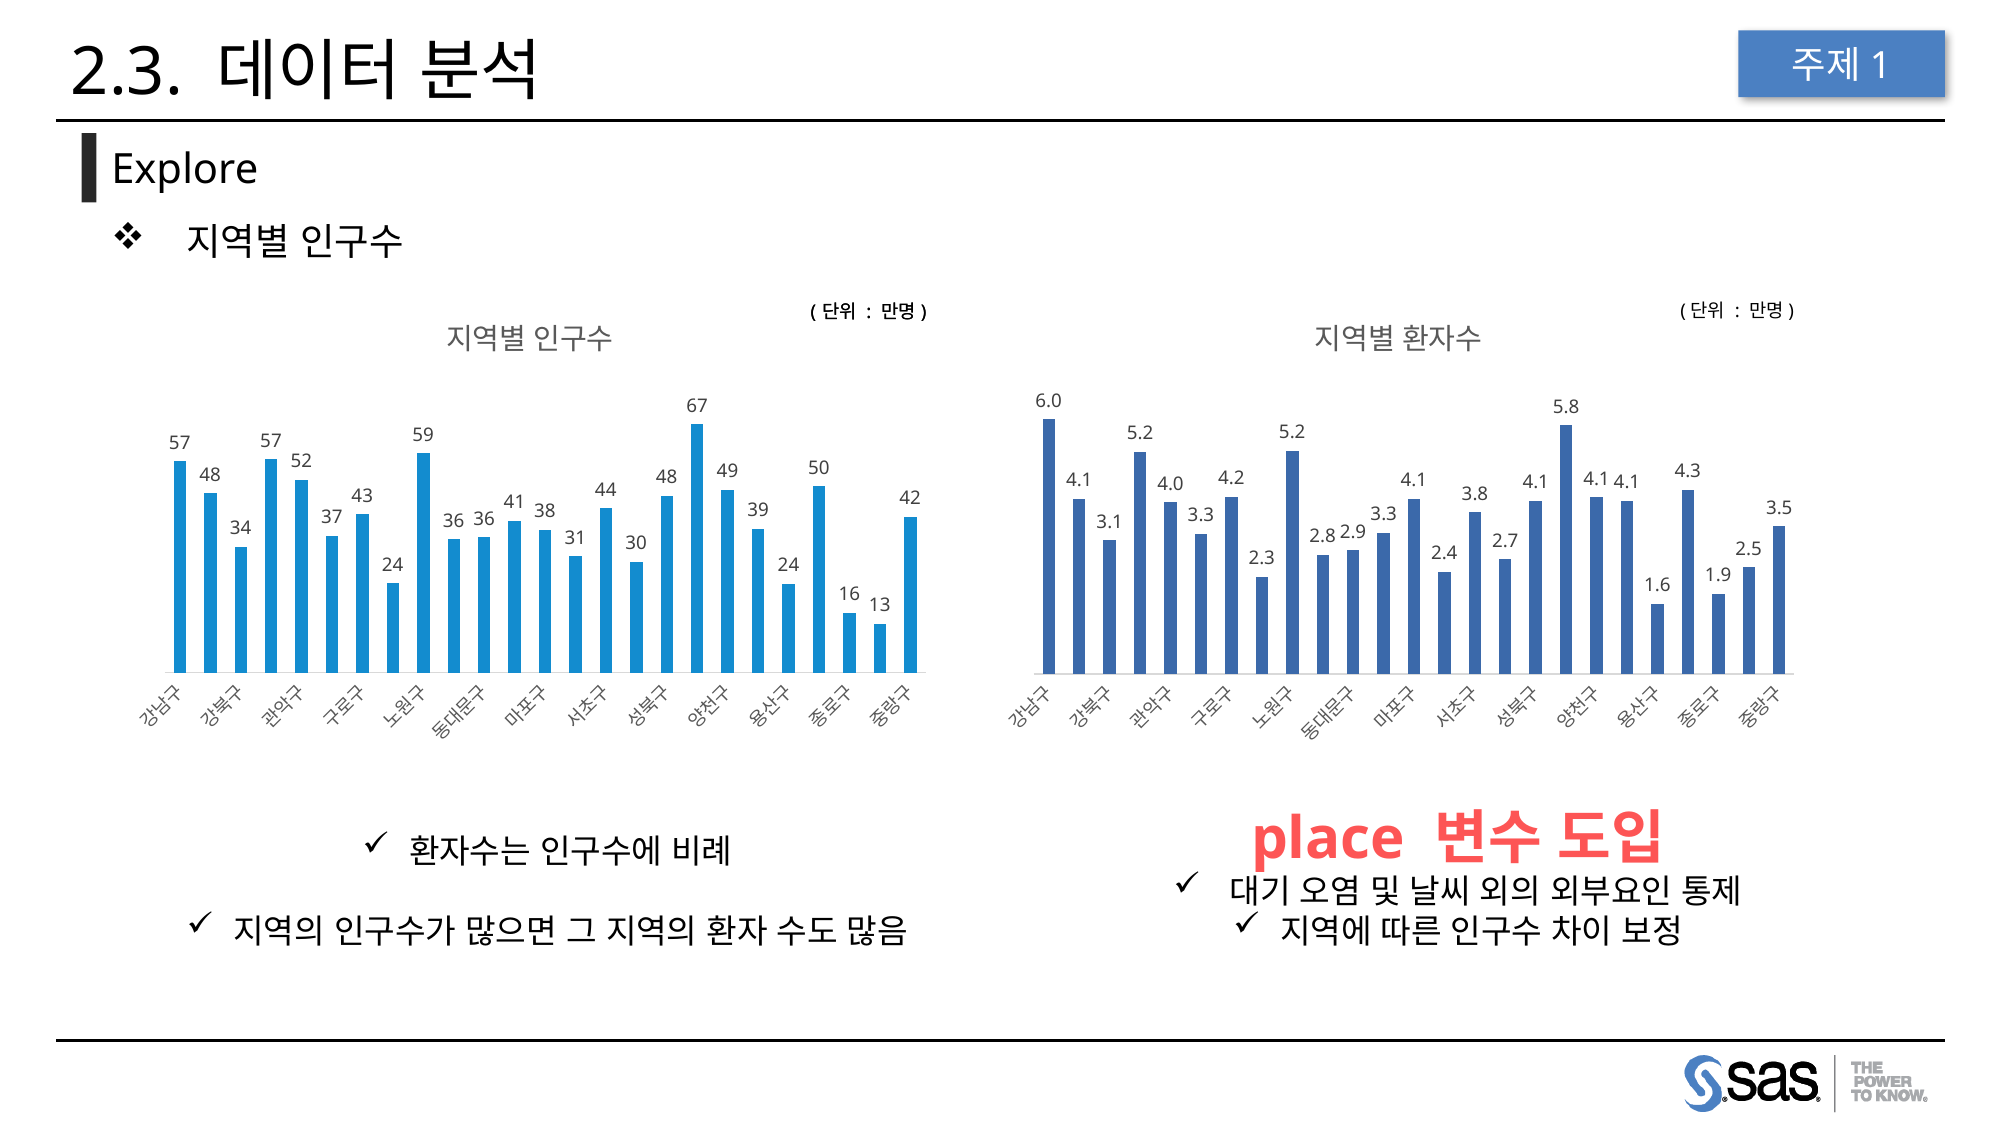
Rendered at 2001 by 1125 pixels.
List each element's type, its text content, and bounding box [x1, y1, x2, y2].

text_box 지역별 인구수 [96, 201, 1945, 1041]
chart [117, 289, 943, 756]
title 2.3. 데이터 분석 [55, 29, 1945, 116]
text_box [81, 133, 502, 203]
chart [986, 289, 1811, 757]
text_box 주제1 [1737, 29, 1946, 98]
picture [1642, 1024, 1975, 1125]
text_box place 변수 도입 대기 오염 및 날씨 외의 외부요인 통제 지역에 따른 인구수 차이 보정 [999, 792, 1917, 958]
